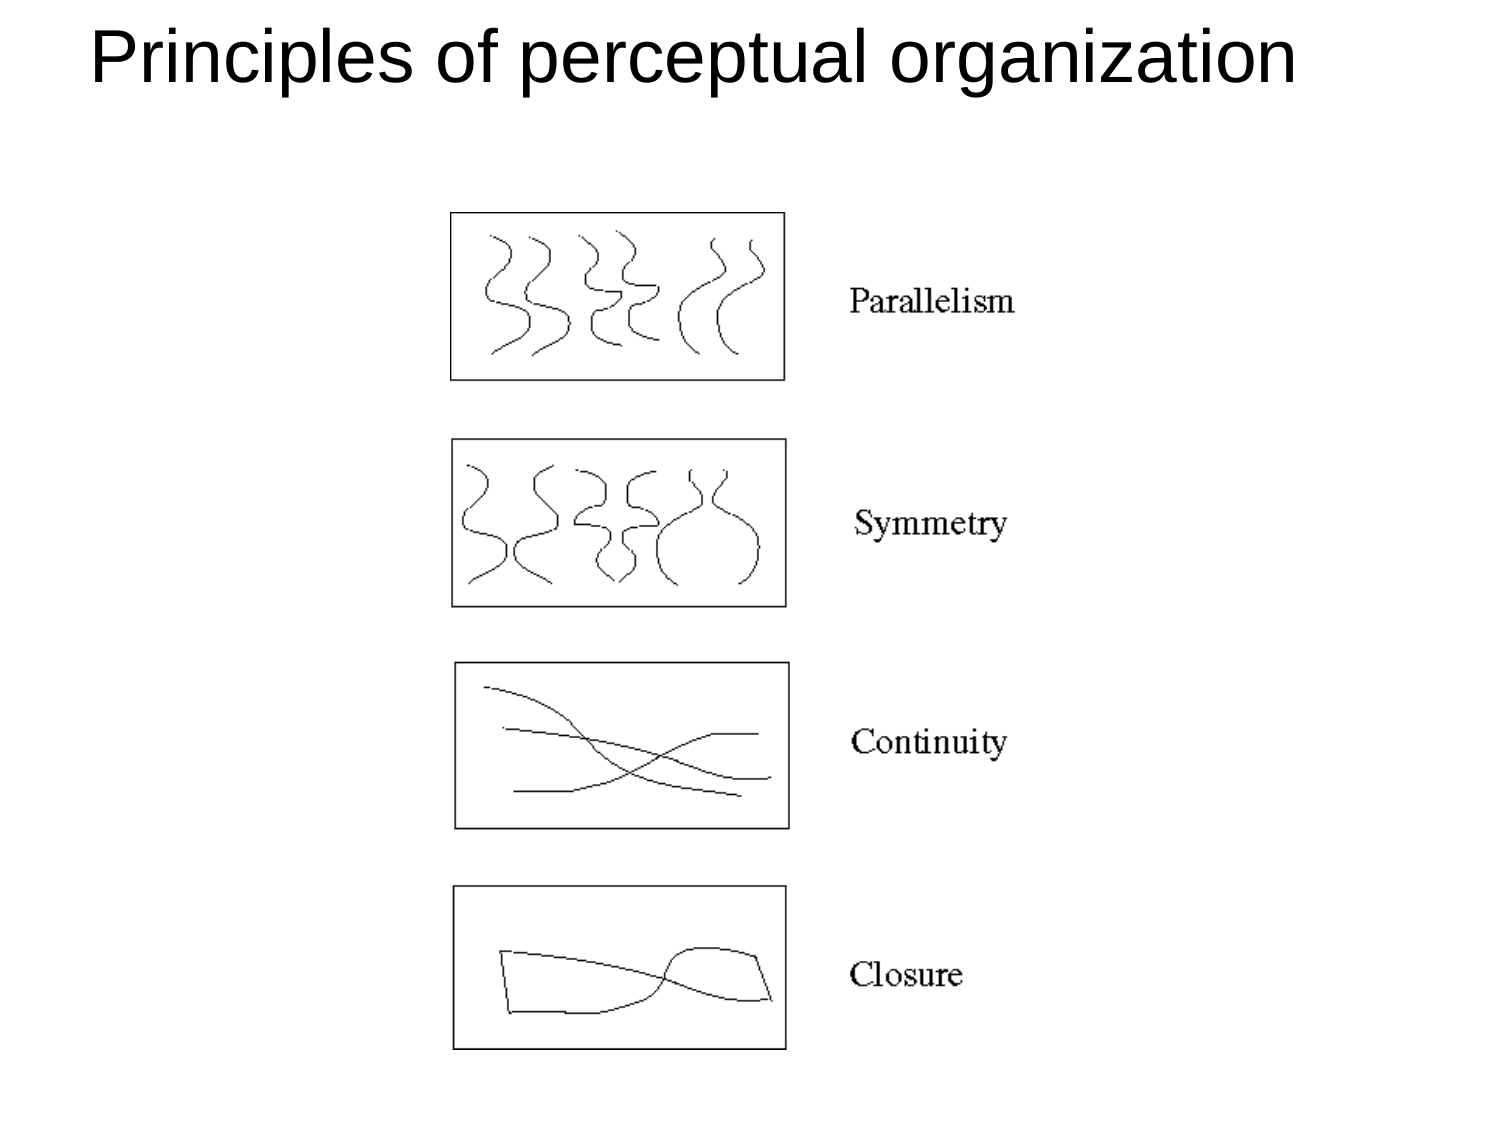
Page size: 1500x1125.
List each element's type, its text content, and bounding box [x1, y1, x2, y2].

text_box Principles of perceptual organization [74, 0, 1425, 150]
picture [449, 212, 1026, 1051]
